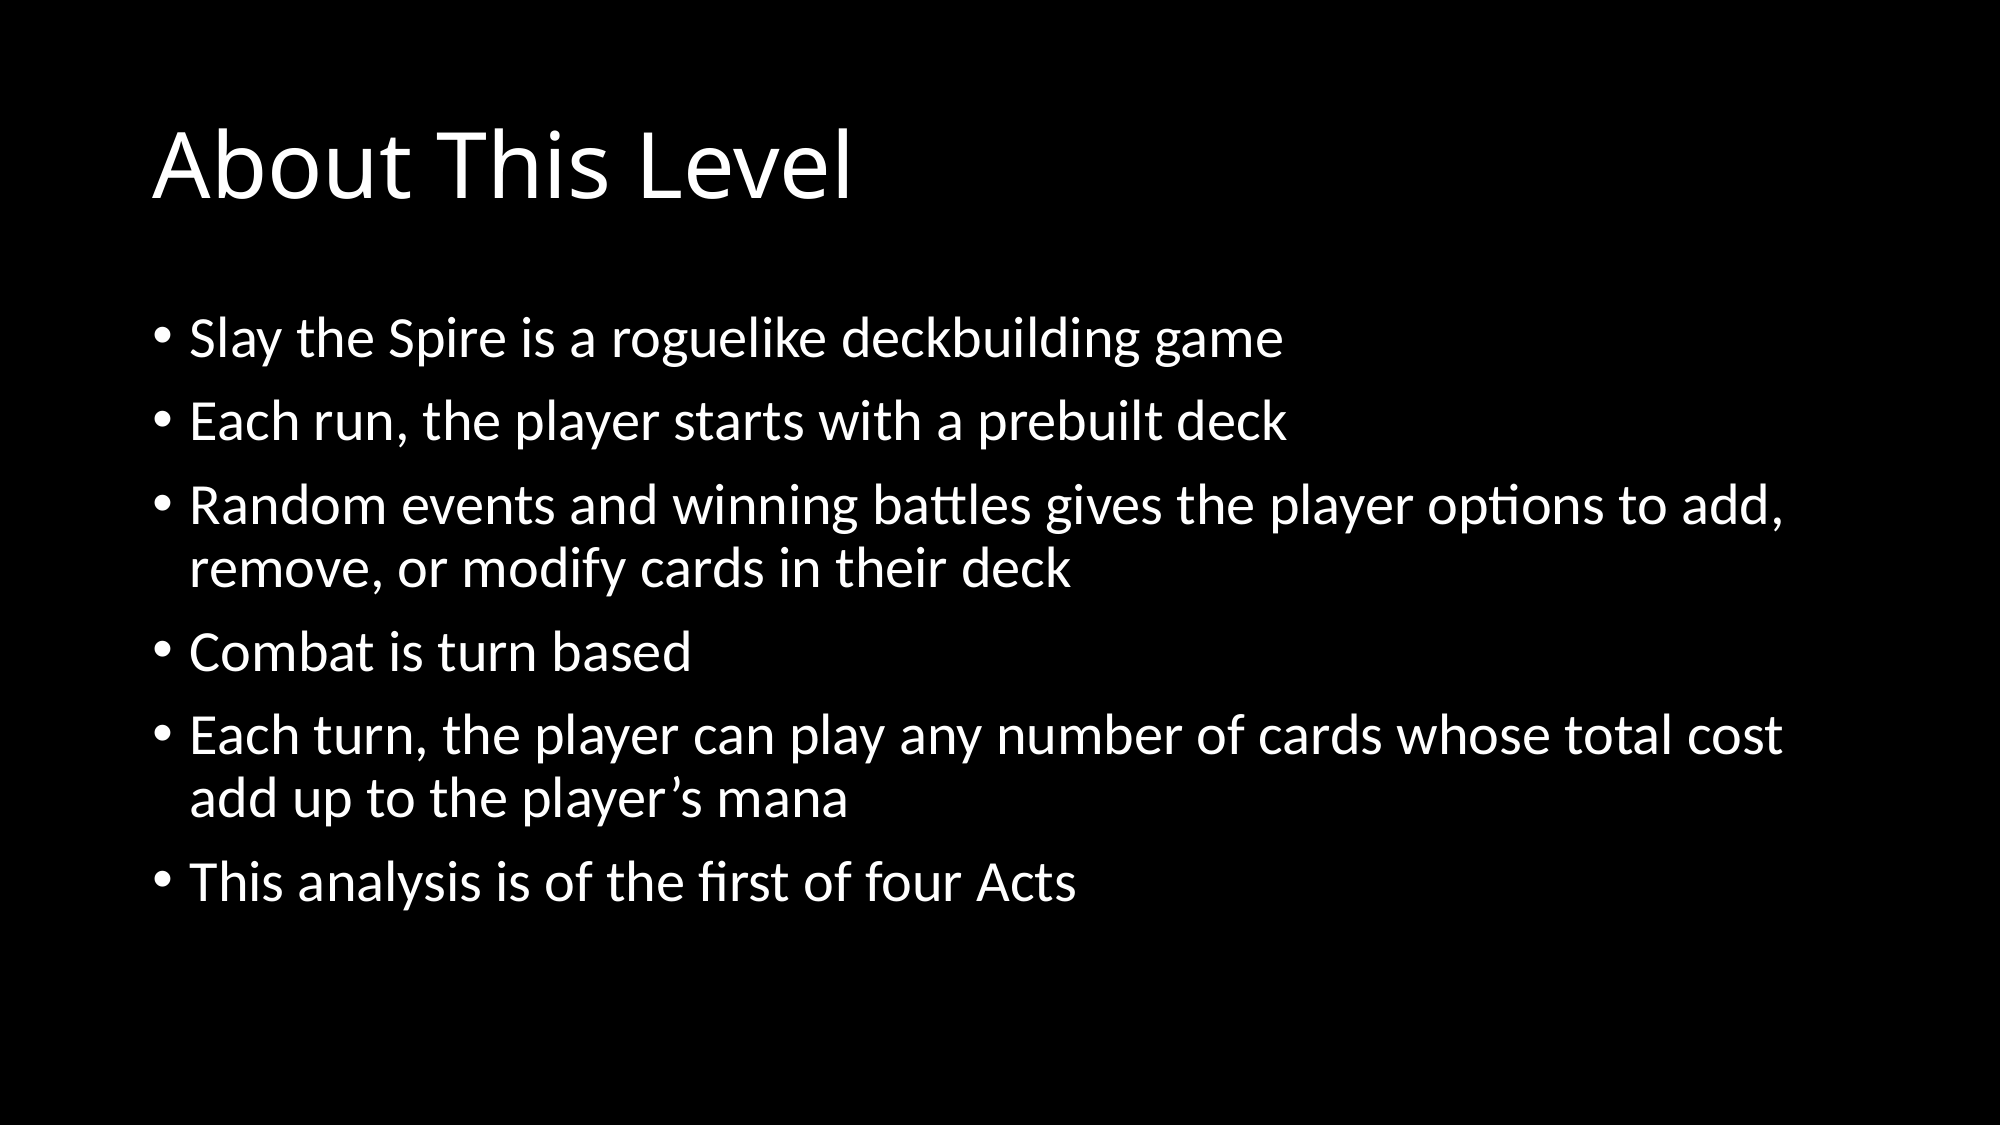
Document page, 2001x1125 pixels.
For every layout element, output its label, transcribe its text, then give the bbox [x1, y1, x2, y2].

title About This Level [137, 59, 1863, 278]
list Slay the Spire is a roguelike deckbuilding game Each run, the player starts with a prebuilt deck Random events and winning battles gives the player options to add, remove, or modify cards in their deck Combat is turn based Each turn, the player can play any number of cards whose total cost add up to the player’s mana This analysis is of the first of four Acts [137, 299, 1863, 1014]
